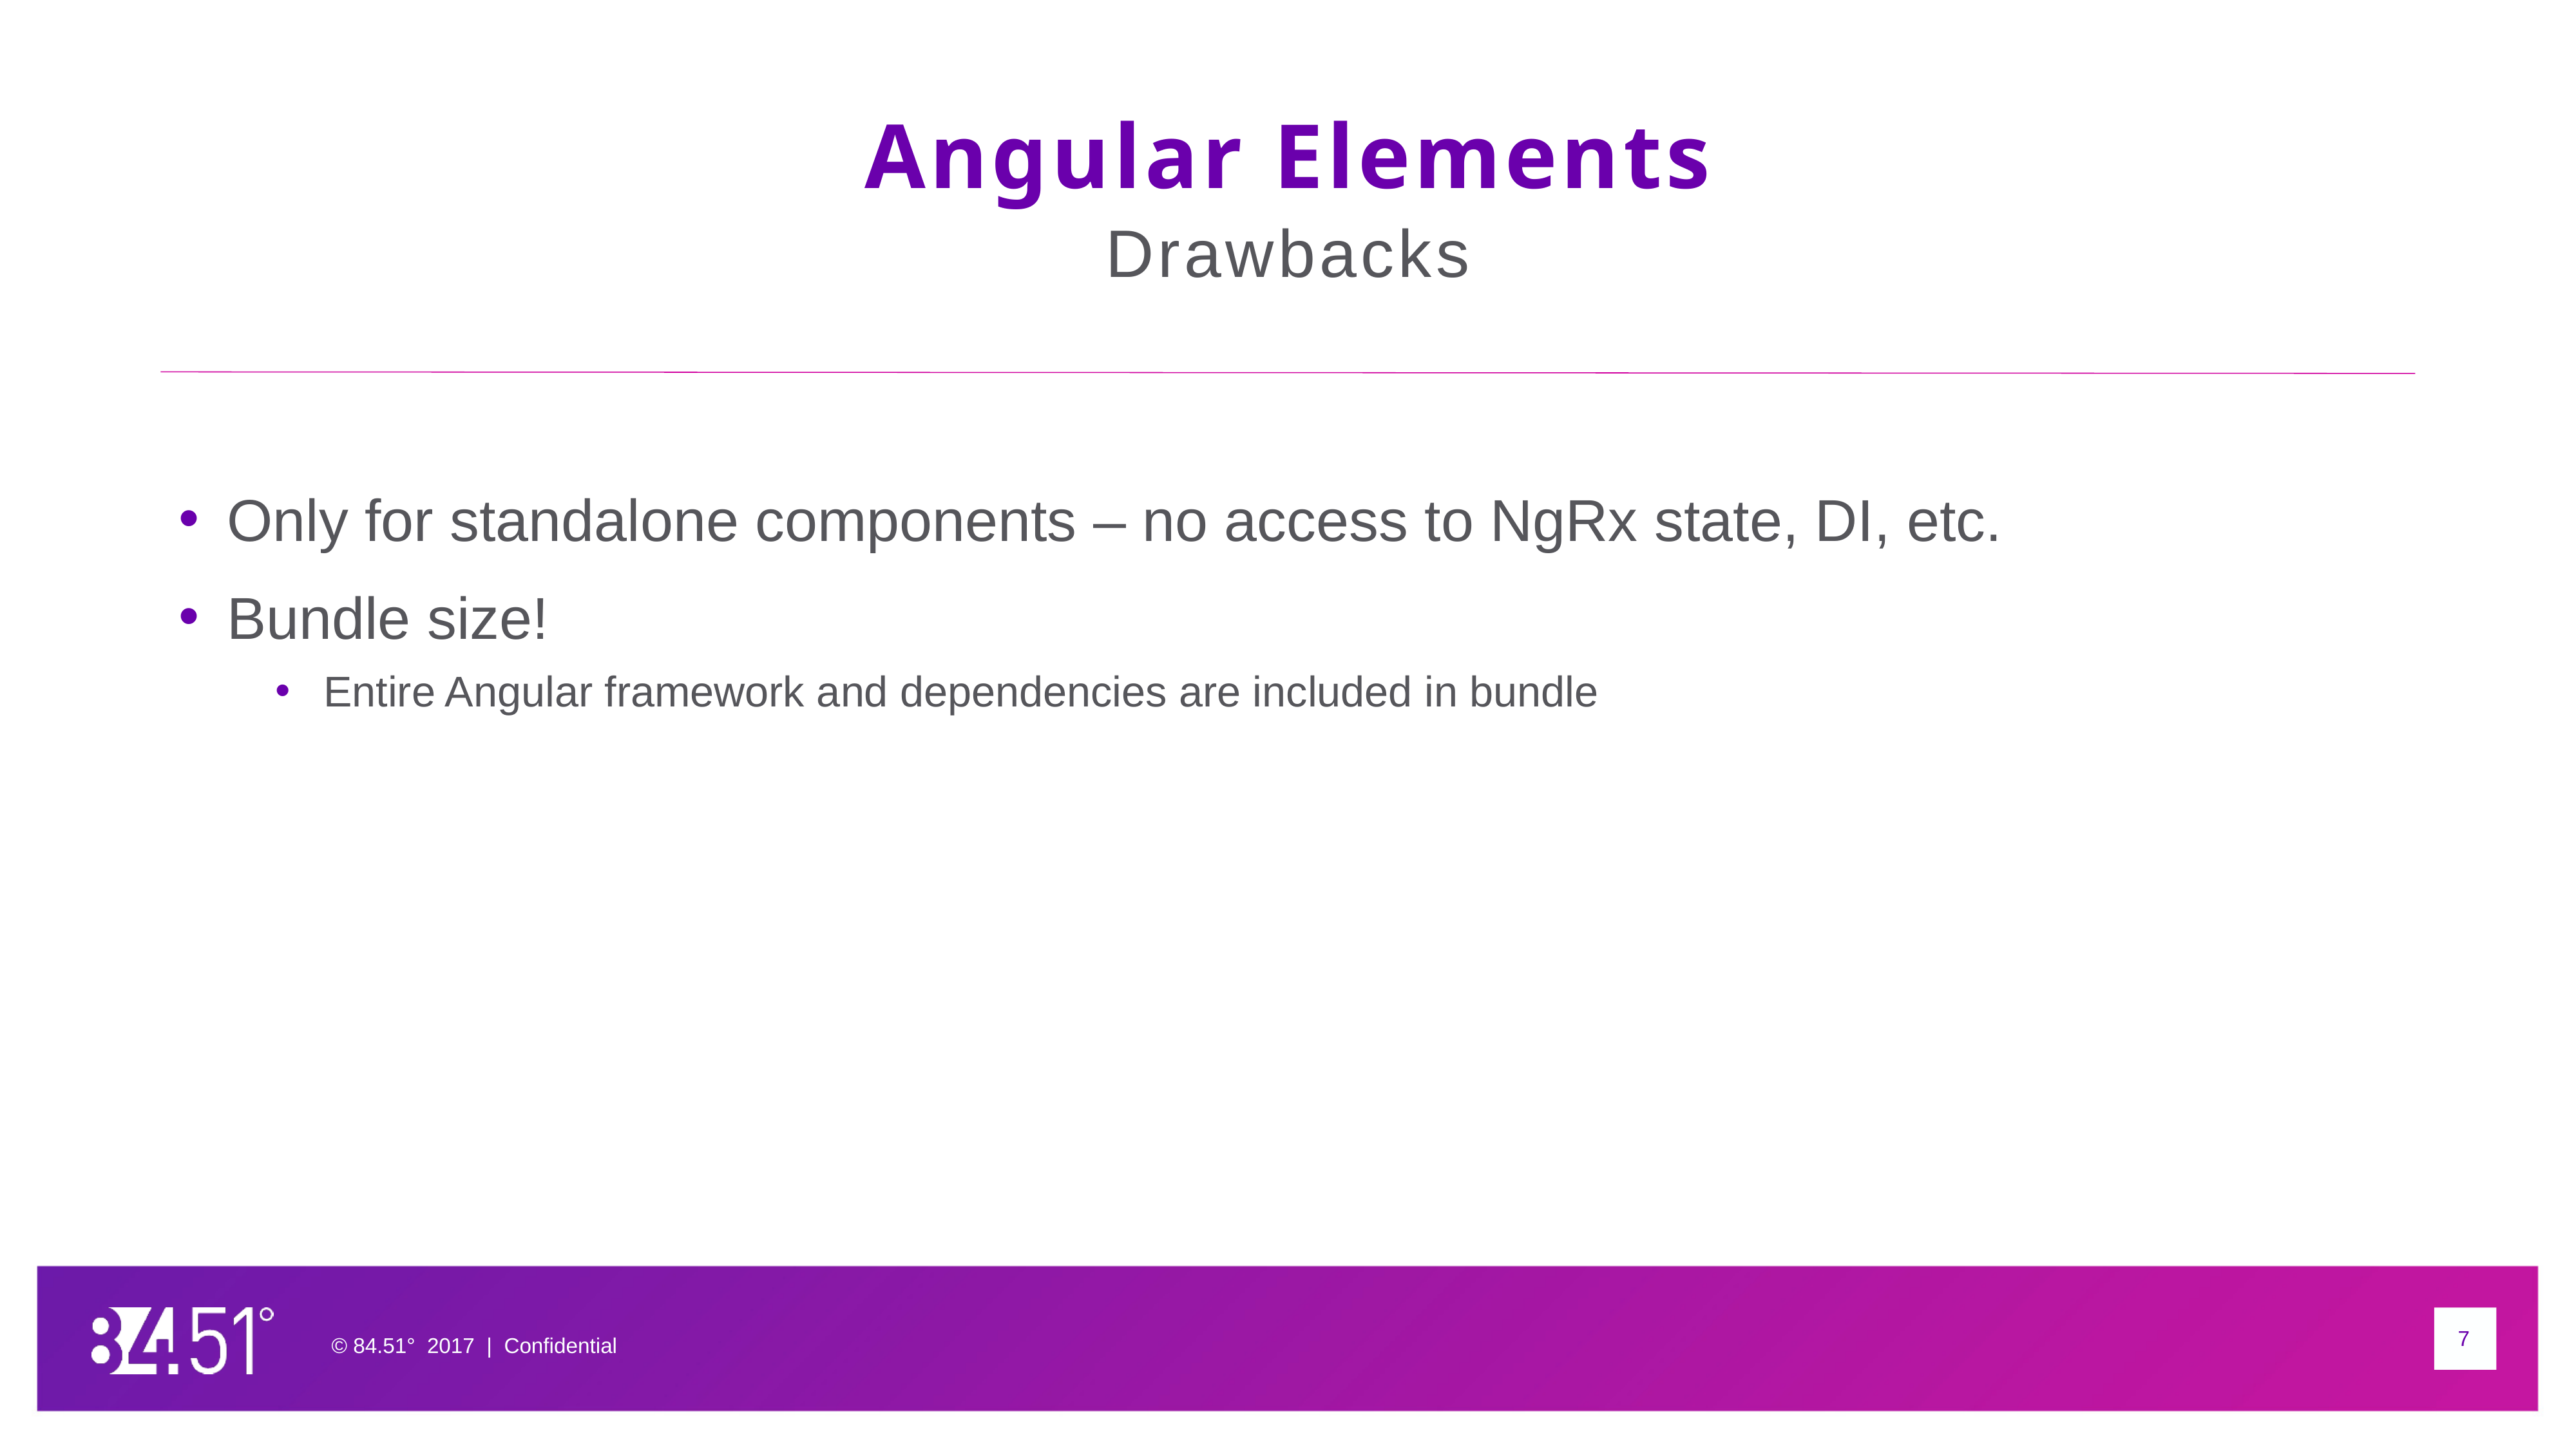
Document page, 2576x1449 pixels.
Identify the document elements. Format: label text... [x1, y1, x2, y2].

picture [0, 0, 2576, 1449]
text_box Only for standalone components – no access to NgRx state, DI, etc. Bundle size! Entire Angular framework and dependencies are included in bundle [169, 477, 2391, 1071]
title Angular Elements [177, 107, 2399, 214]
list Drawbacks [177, 214, 2399, 293]
text_box © 84.51° 2017 | Confidential [321, 1327, 634, 1363]
